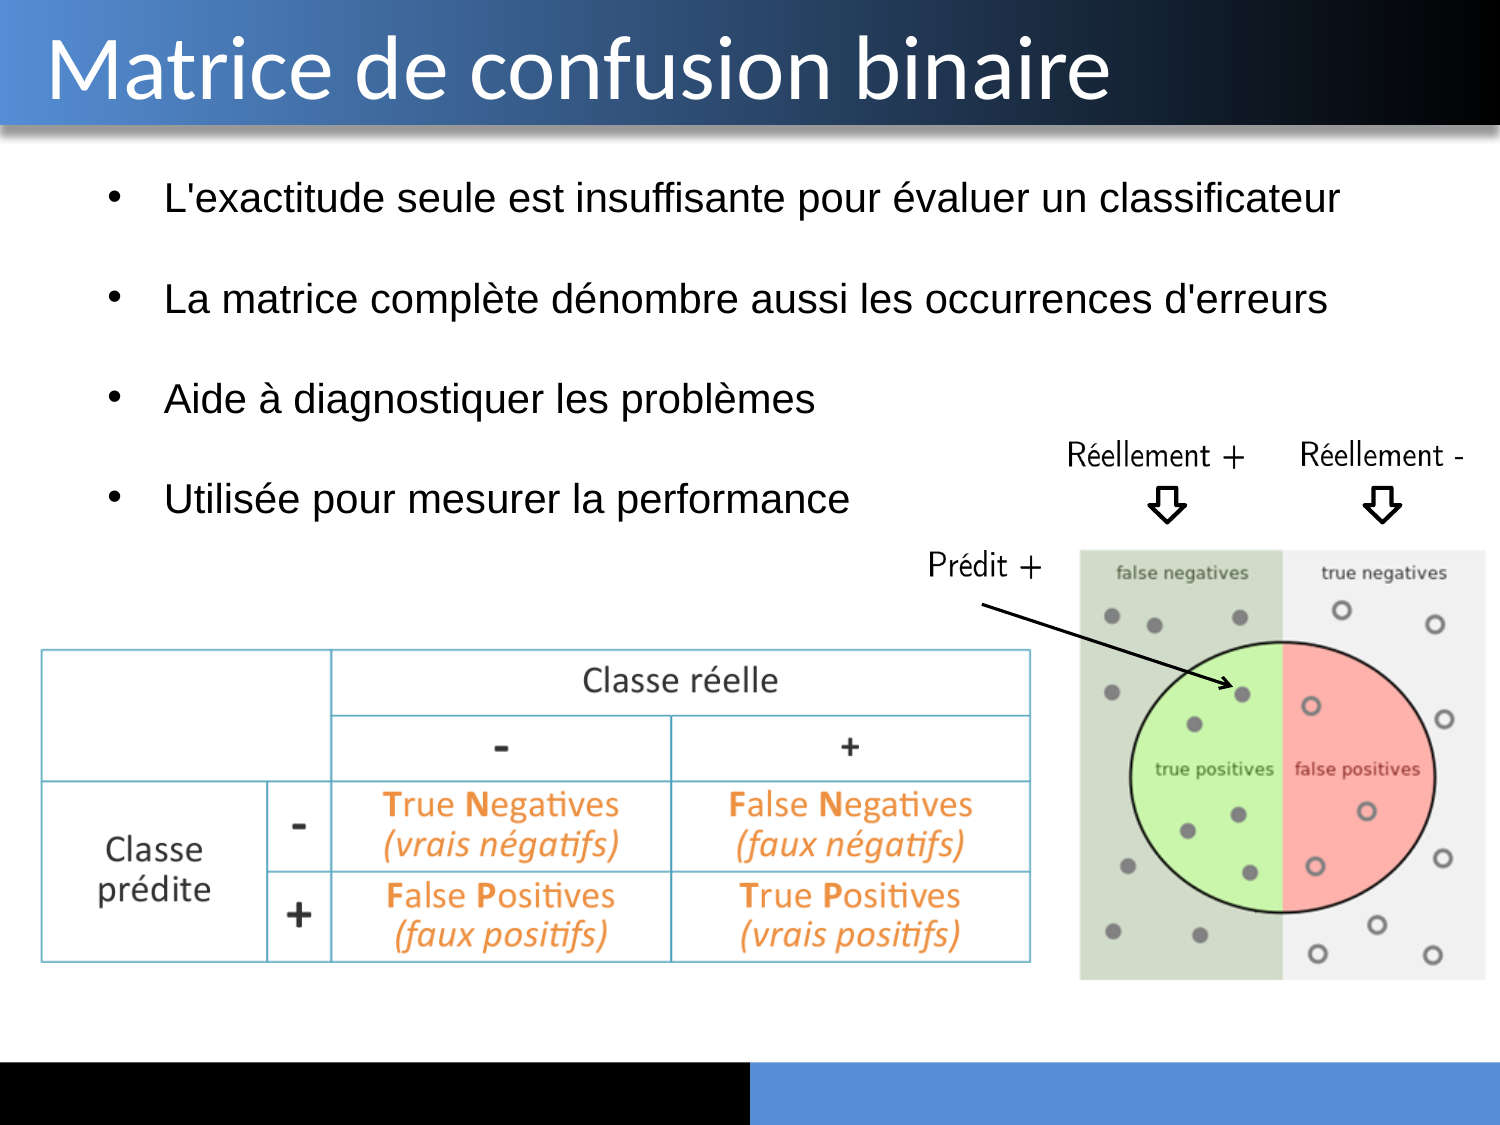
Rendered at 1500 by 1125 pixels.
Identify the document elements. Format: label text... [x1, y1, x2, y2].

title Matrice de confusion binaire [0, 0, 1463, 126]
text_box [930, 440, 1500, 992]
text_box L'exactitude seule est insuffisante pour évaluer un classificateur La matrice complète dénombre aussi les occurrences d'erreurs Aide à diagnostiquer les problèmes Utilisée pour mesurer la performance [92, 163, 1365, 579]
picture [22, 637, 930, 974]
